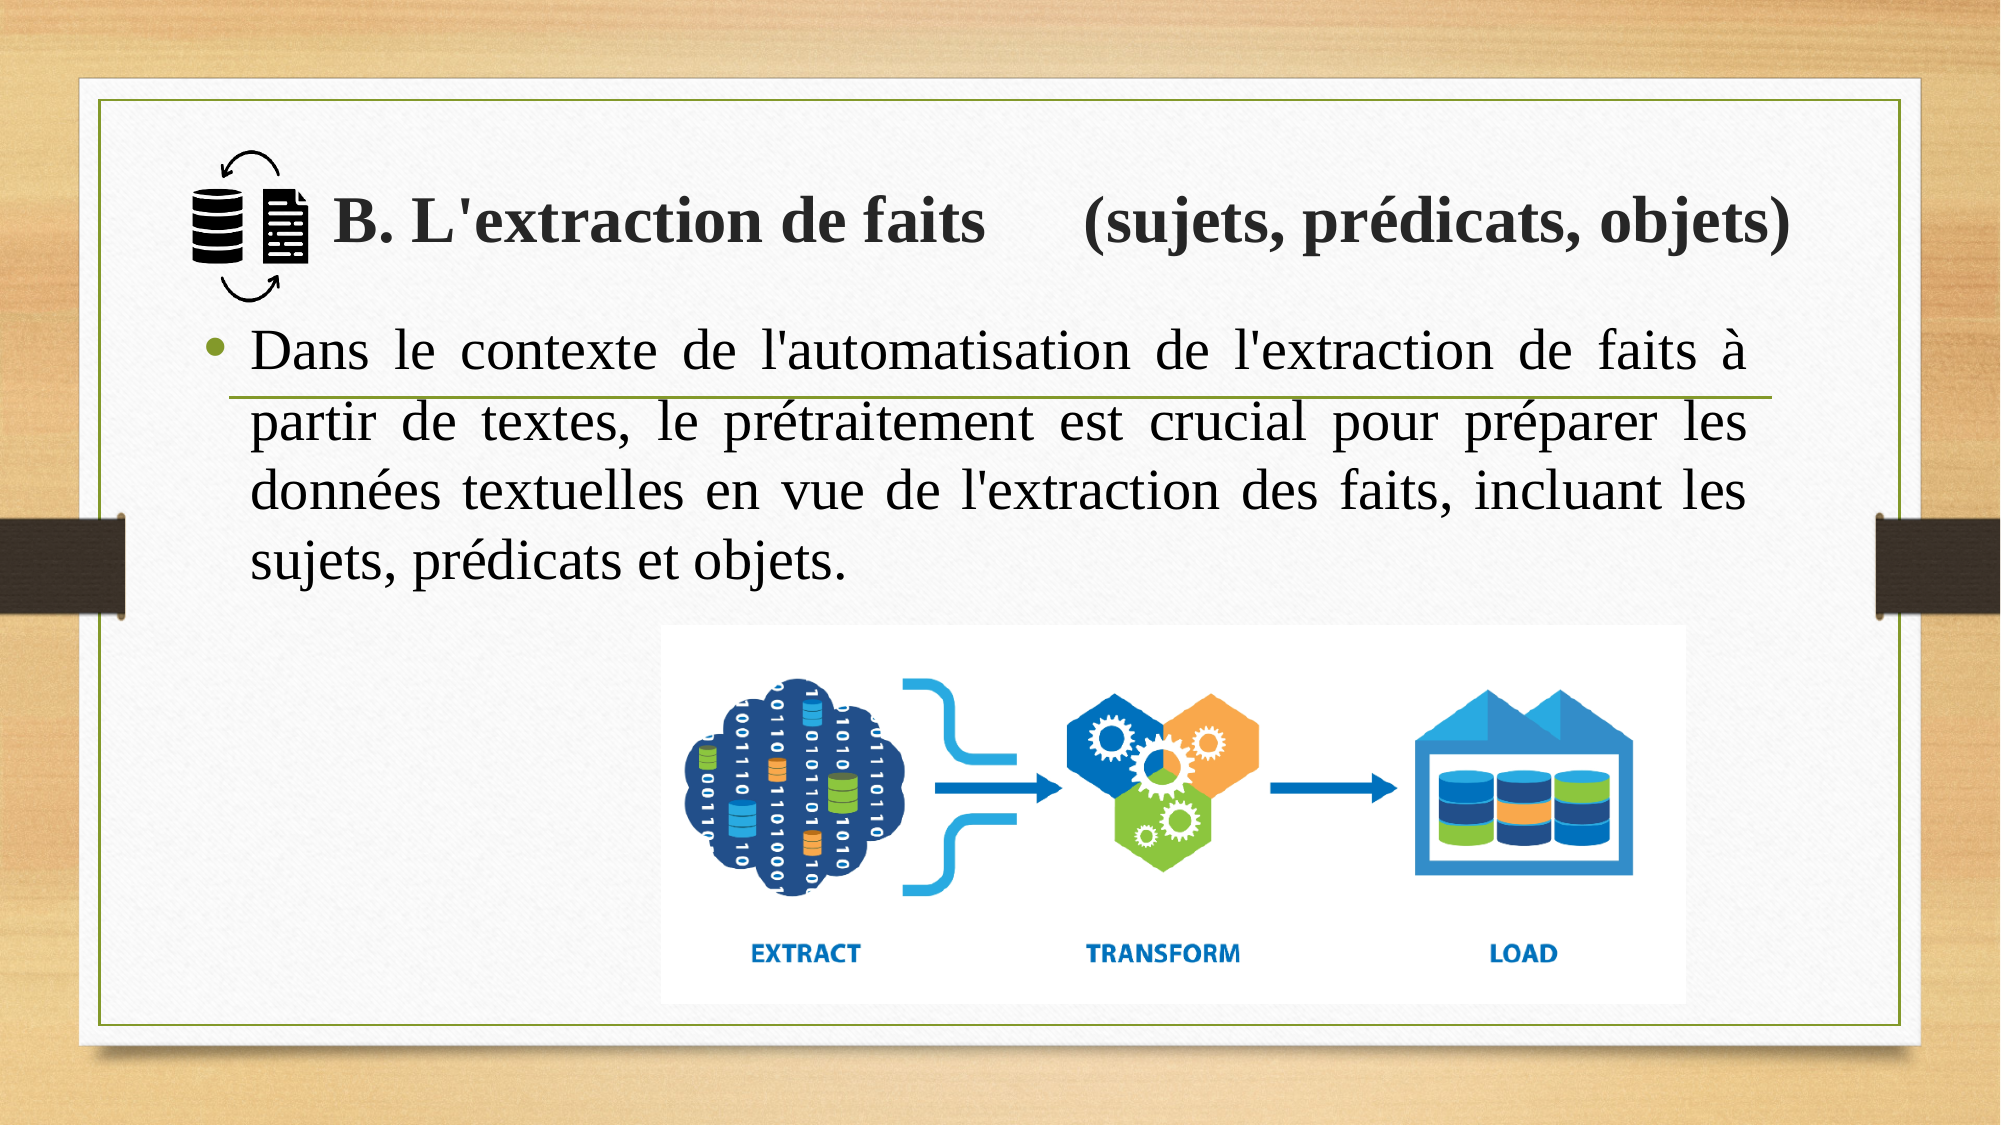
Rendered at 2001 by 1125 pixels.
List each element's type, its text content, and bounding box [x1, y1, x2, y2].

title B. L'extraction de faits (sujets, prédicats, objets) [157, 105, 1820, 320]
picture [0, 0, 2001, 1125]
list Dans le contexte de l'automatisation de l'extraction de faits à partir de textes, le prétraitement est crucial pour préparer les données textuelles en vue de l'extraction des faits, incluant les sujets, prédicats et objets. [188, 304, 1764, 849]
